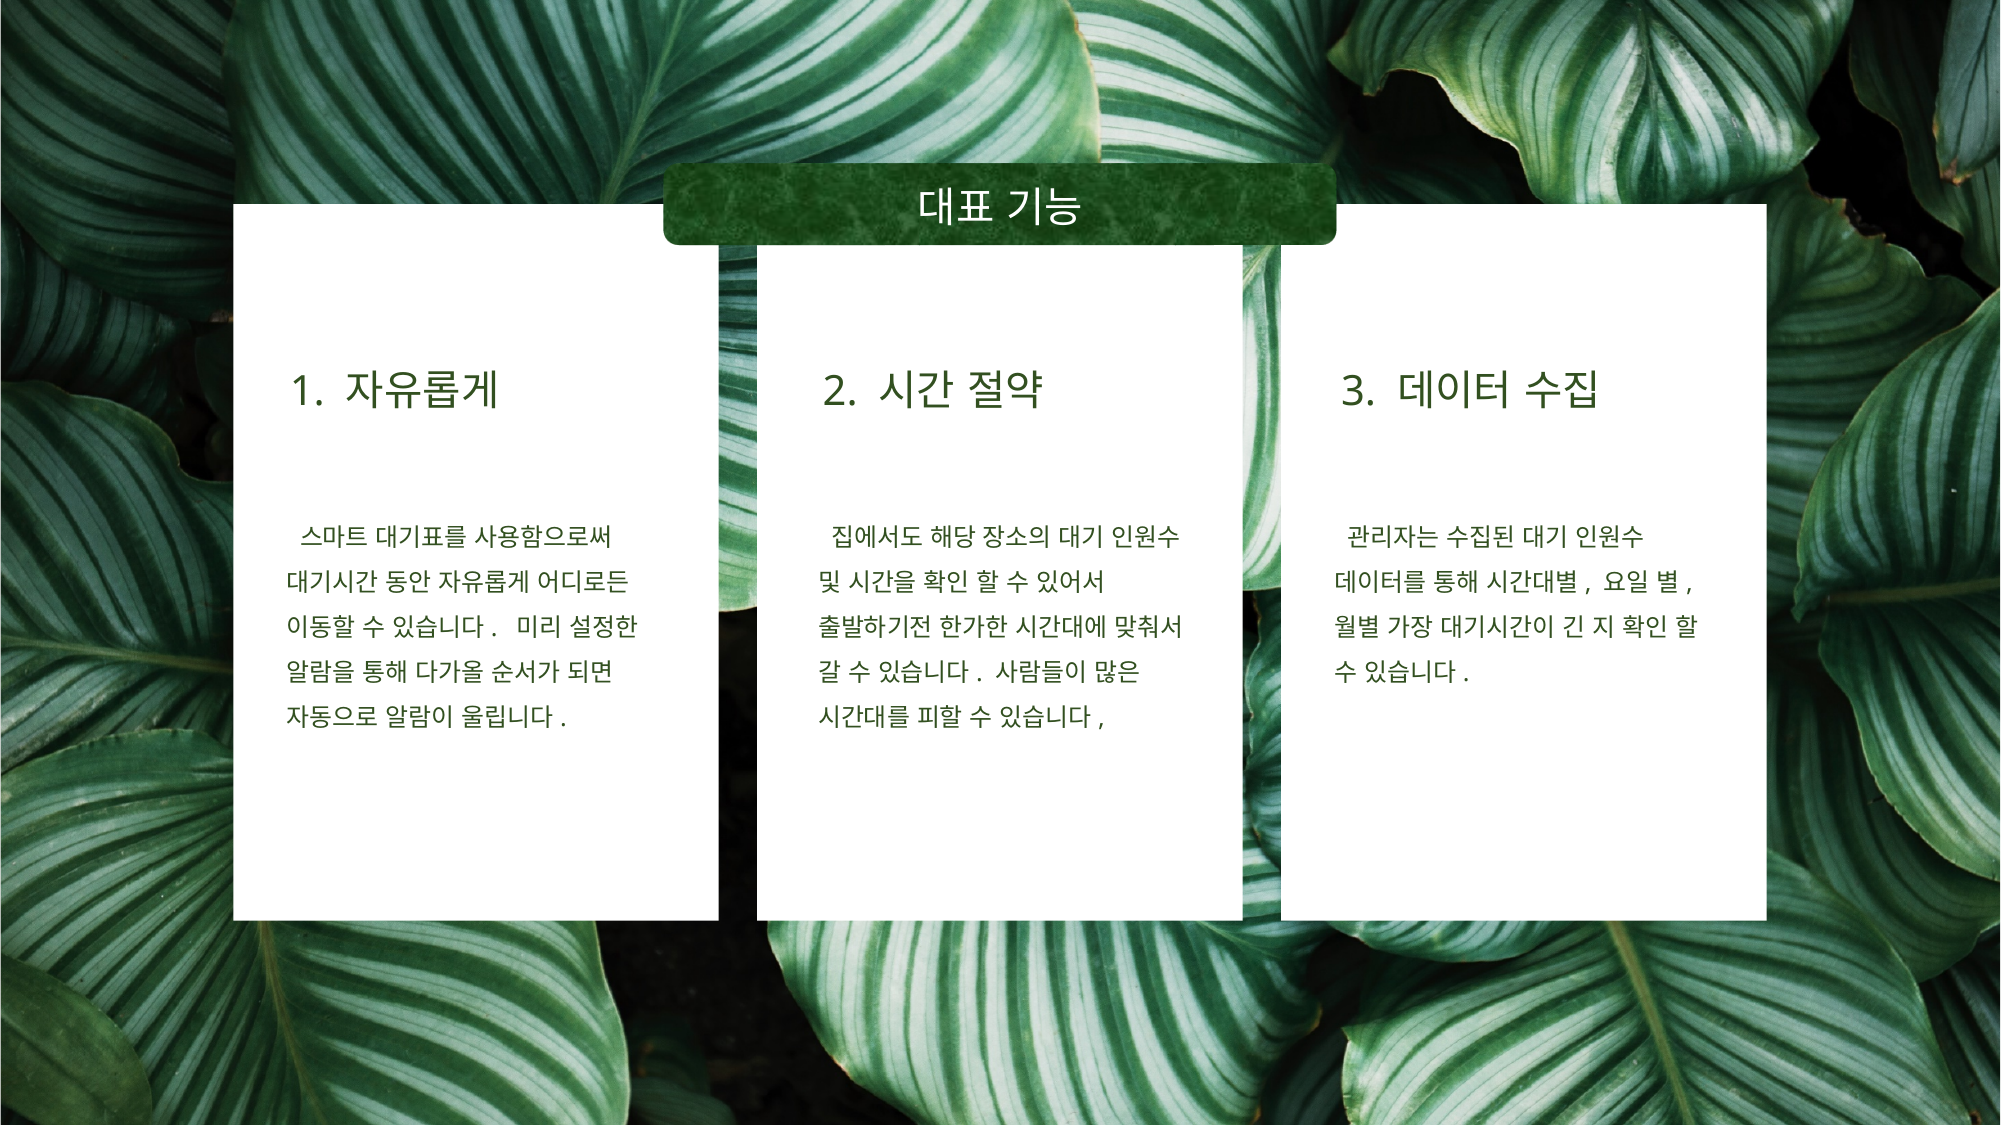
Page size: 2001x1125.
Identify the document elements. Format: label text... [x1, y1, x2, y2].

text_box [1563, 203, 1768, 922]
text_box 1. 자유롭게 [275, 356, 437, 422]
text_box 관리자는 수집된 대기 인원수 데이터를 통해 시간대별, 요일 별, 월별 가장 대기시간이 긴 지 확인 할 수 있습니다. [1563, 499, 1722, 694]
text_box 스마트 대기표를 사용함으로써 대기시간 동안 자유롭게 어디로든 이동할 수 있습니다. 미리 설정한 알람을 통해 다가올 순서가 되면 자동으로 알람이 울립니다. [272, 499, 437, 739]
text_box 3. 데이터 수집 [1563, 356, 1617, 422]
text_box [232, 203, 437, 922]
picture [3, 0, 1999, 1125]
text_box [663, 163, 1337, 245]
